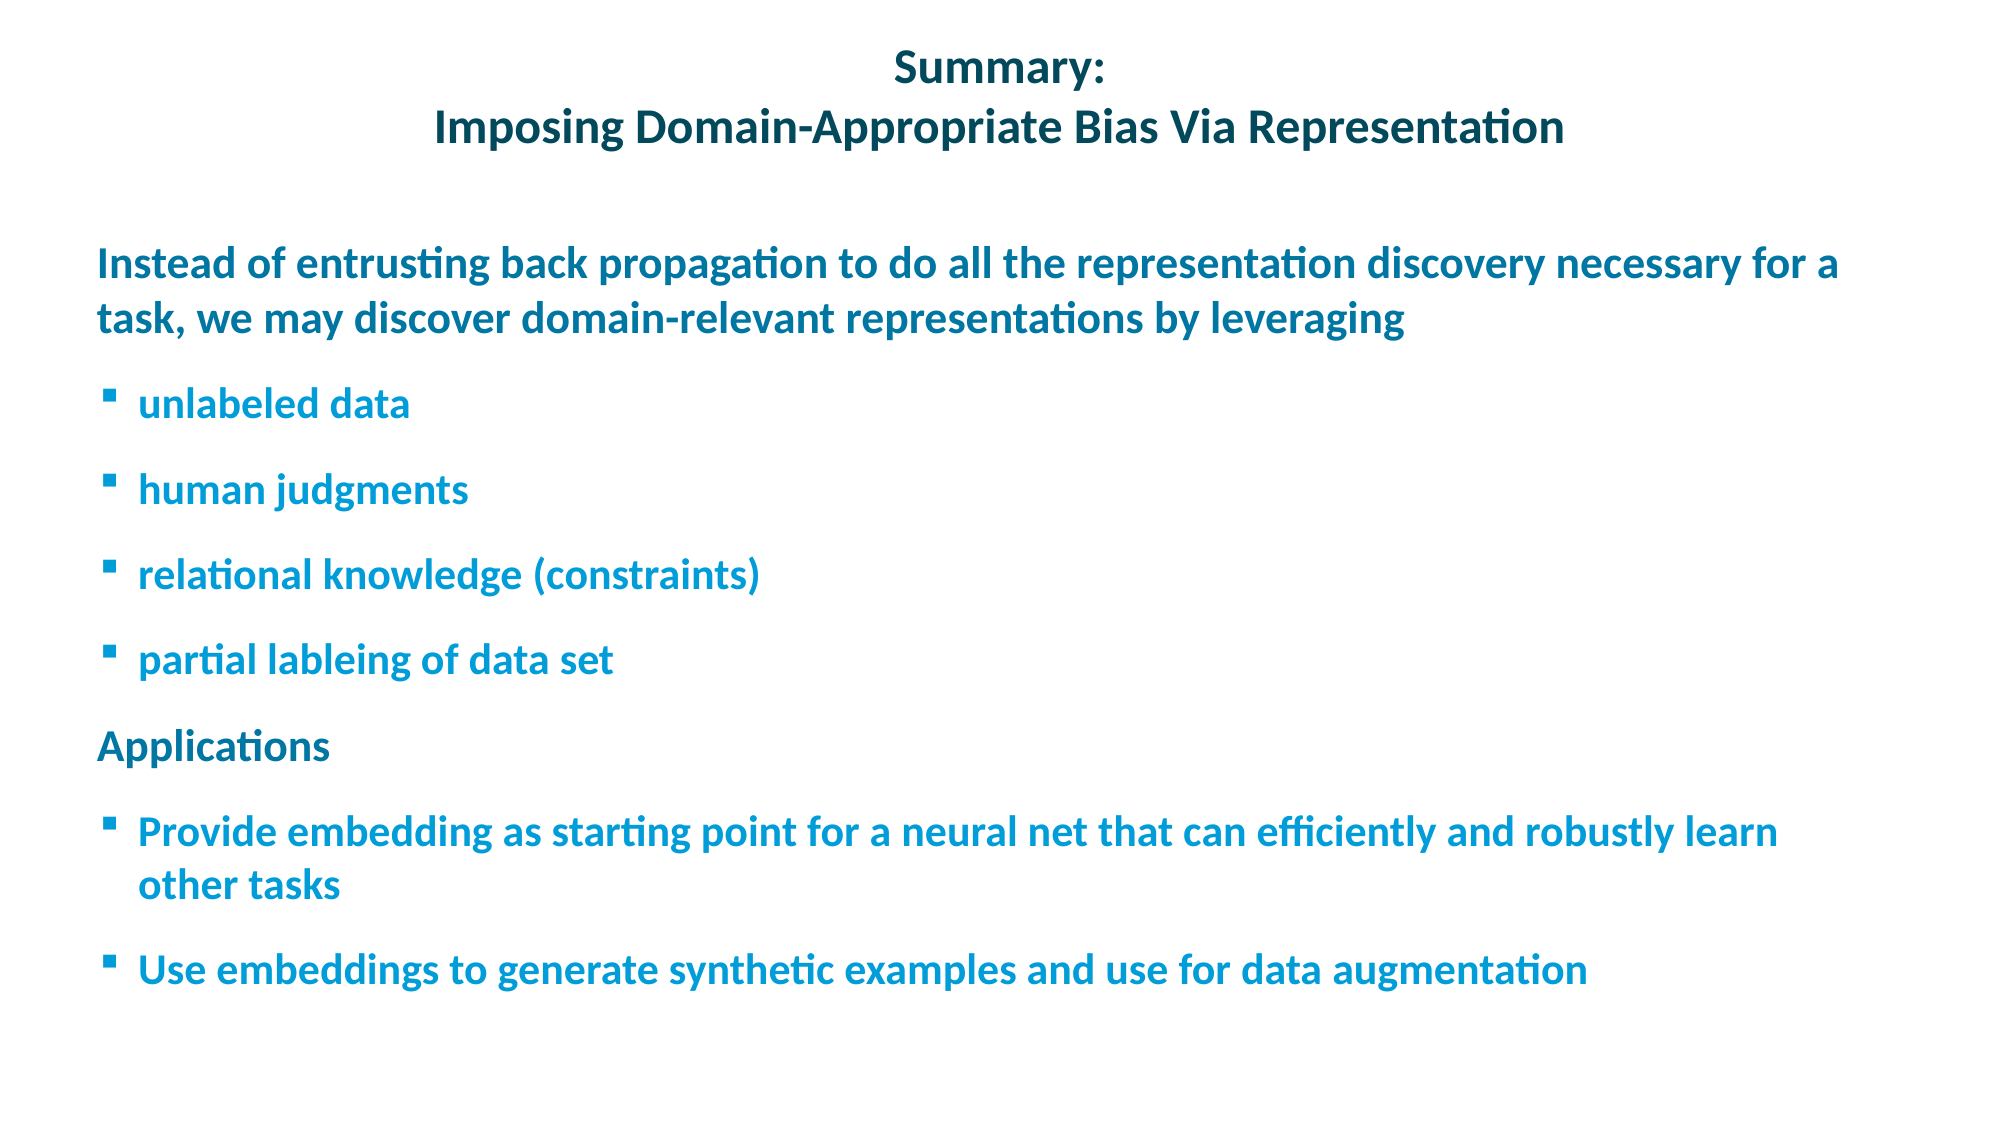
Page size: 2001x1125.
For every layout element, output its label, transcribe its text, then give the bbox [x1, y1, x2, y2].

title Summary: Imposing Domain-Appropriate Bias Via Representation [99, 24, 1900, 163]
list Instead of entrusting back propagation to do all the representation discovery necessary for a task, we may discover domain-relevant representations by leveraging unlabeled data human judgments relational knowledge (constraints) partial lableing of data set Applications Provide embedding as starting point for a neural net that can efficiently and robustly learn other tasks Use embeddings to generate synthetic examples and use for data augmentation [66, 224, 1900, 1005]
